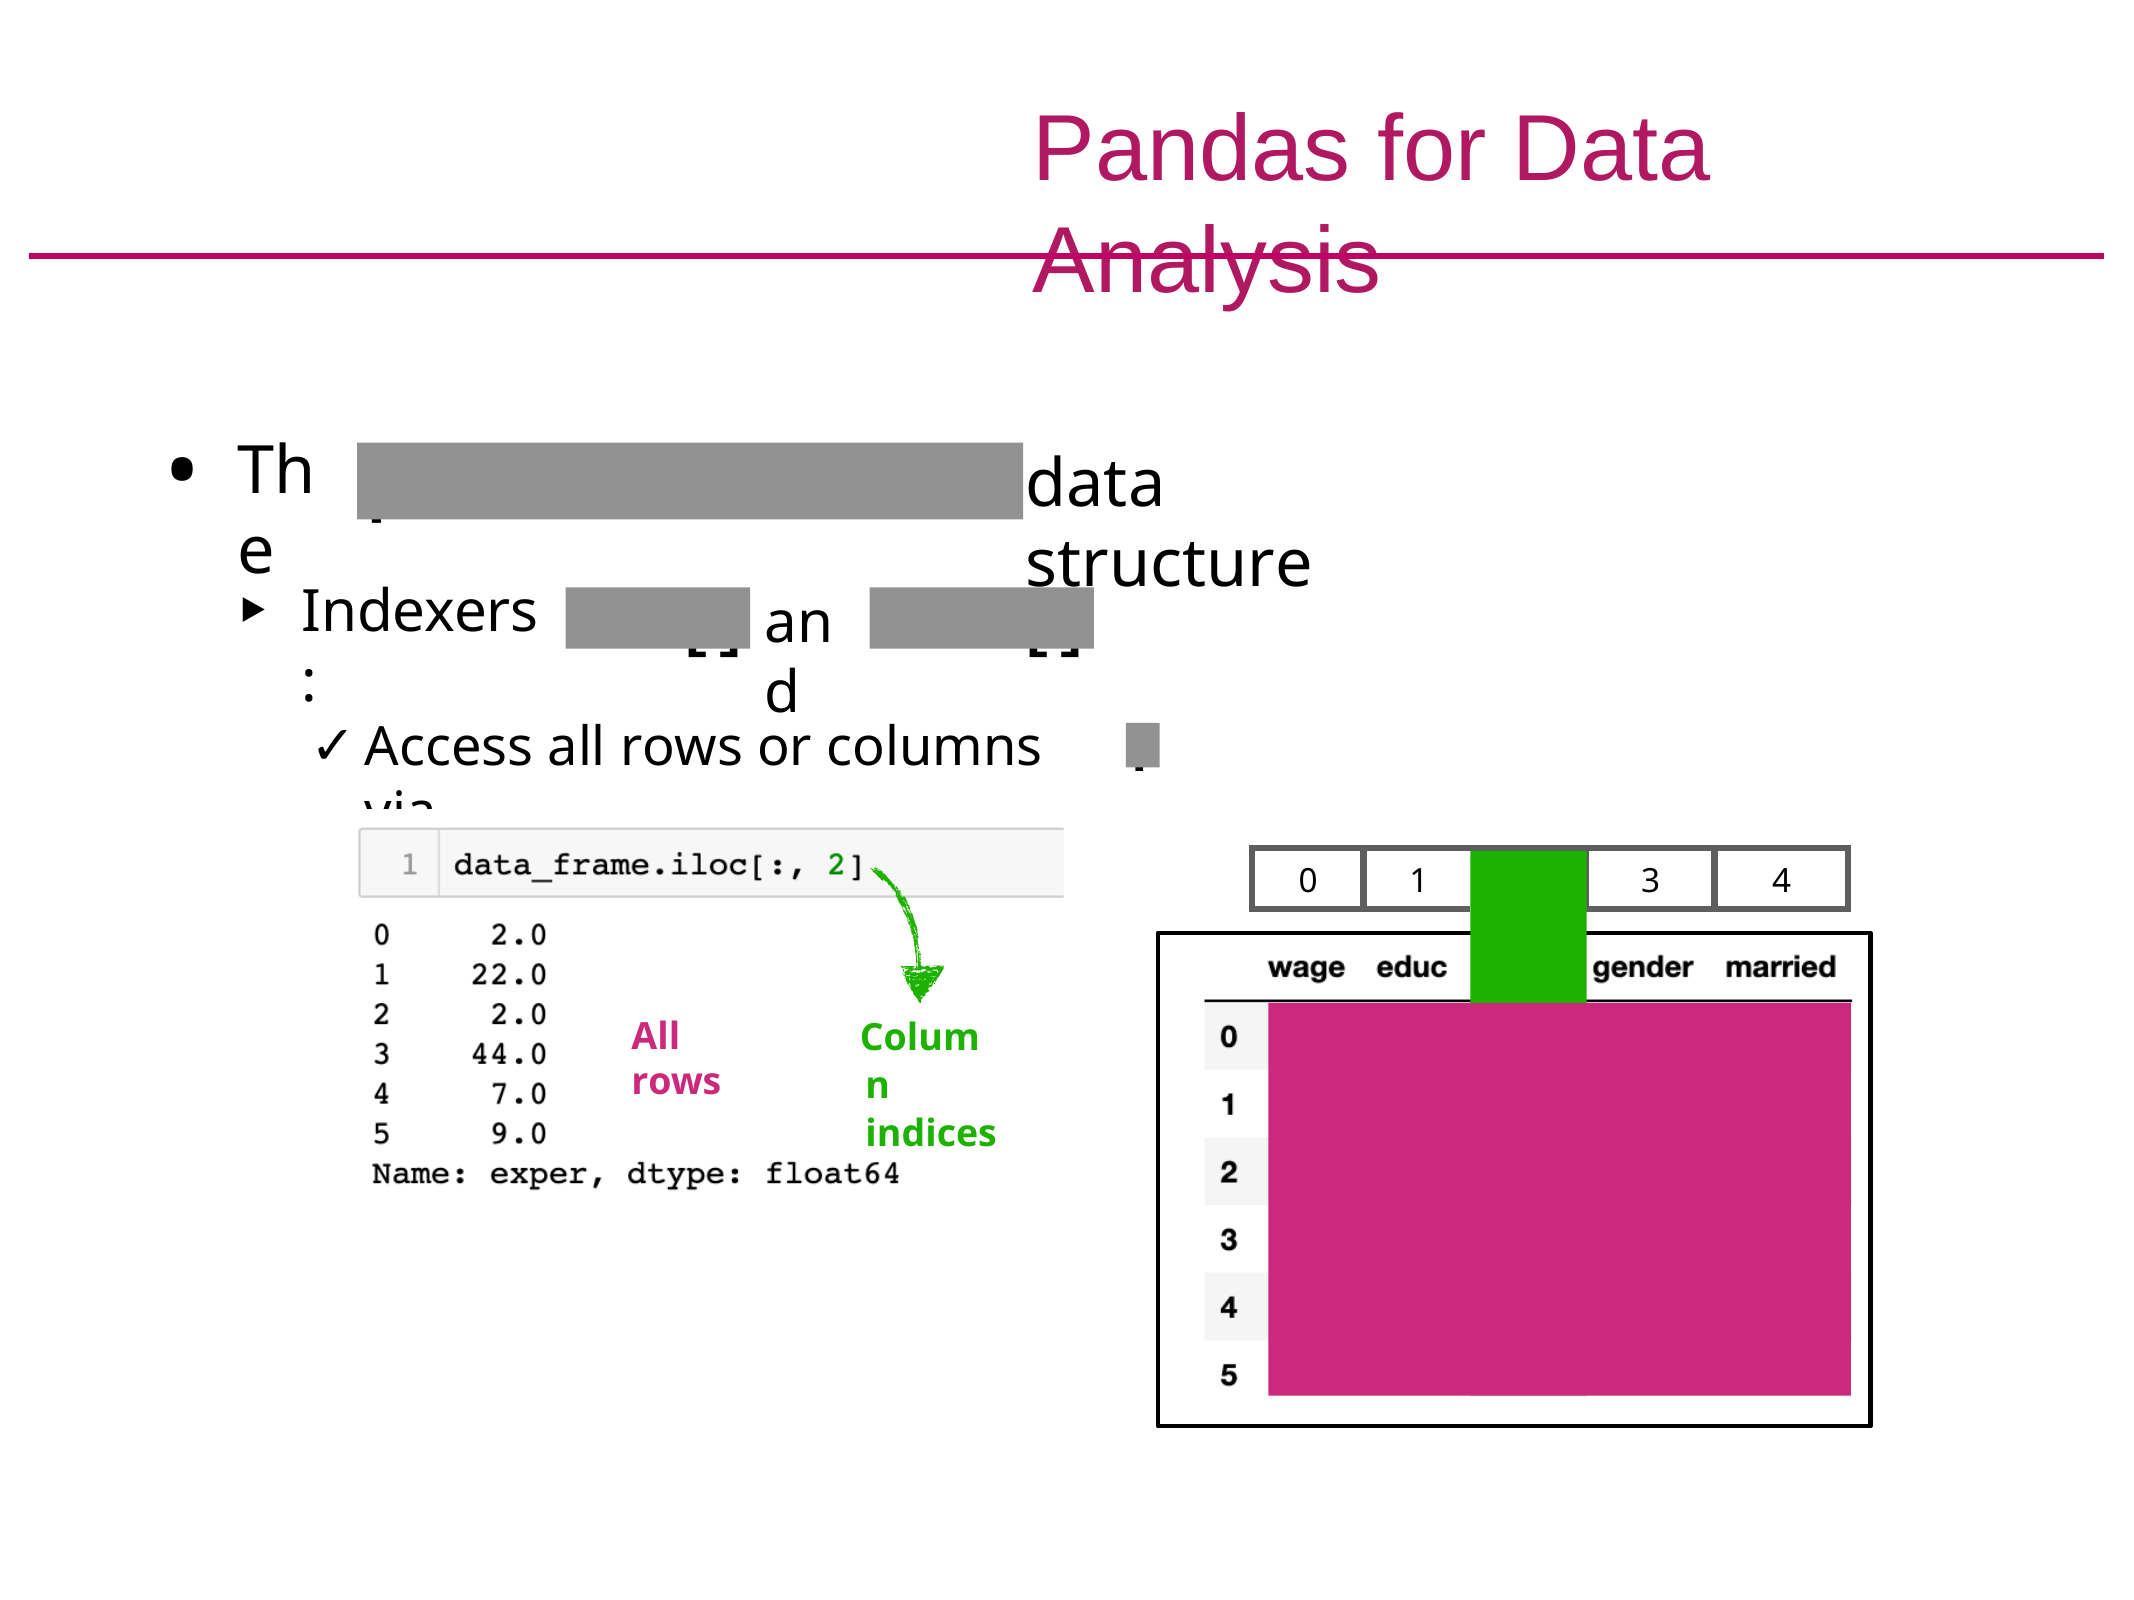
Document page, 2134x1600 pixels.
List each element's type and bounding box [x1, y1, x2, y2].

text_box [357, 439, 1443, 658]
text_box [565, 587, 751, 658]
title [49, 86, 2084, 256]
text_box [1123, 716, 1160, 782]
text_box [1157, 844, 1871, 1427]
title [49, 257, 2084, 354]
text_box [162, 427, 1112, 1216]
